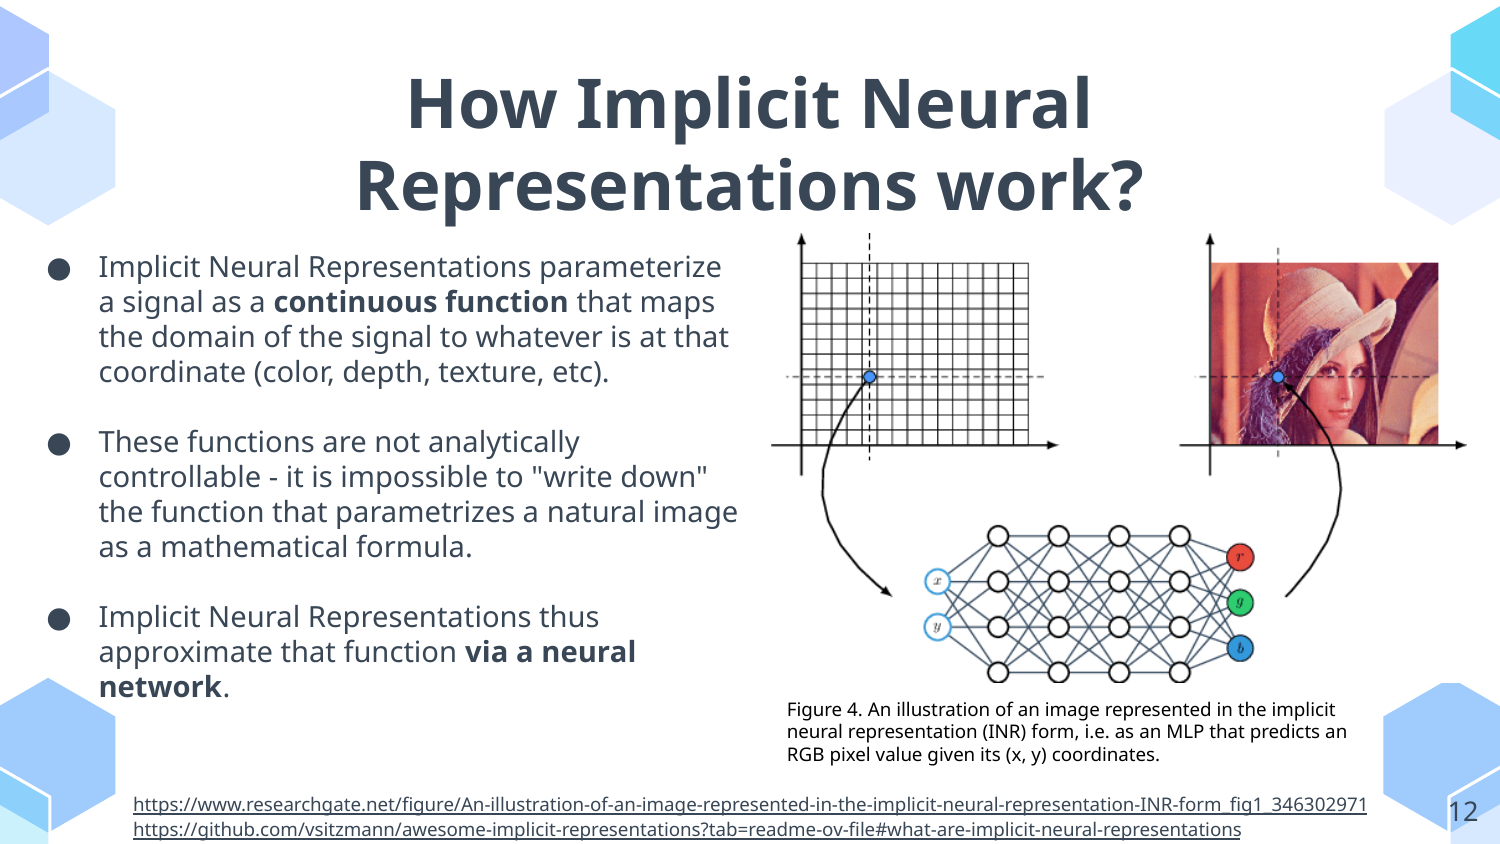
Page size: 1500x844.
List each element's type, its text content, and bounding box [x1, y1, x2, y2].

text_box Figure 4. An illustration of an image represented in the implicit neural representation (INR) form, i.e. as an MLP that predicts an RGB pixel value given its (x, y) coordinates. [771, 689, 1393, 777]
title How Implicit Neural Representations work? [118, 44, 1382, 139]
picture [771, 233, 1468, 683]
text_box https://www.researchgate.net/figure/An-illustration-of-an-image-represented-in-the-implicit-neural-representation-INR-form_fig1_346302971 https://github.com/vsitzmann/awesome-implicit-representations?tab=readme-ov-file#what-are-implicit-neural-representations [118, 777, 1467, 844]
text_box Implicit Neural Representations parameterize a signal as a continuous function that maps the domain of the signal to whatever is at that coordinate (color, depth, texture, etc). These functions are not analytically controllable - it is impossible to "write down" the function that parametrizes a natural image as a mathematical formula. Implicit Neural Representations thus approximate that function via a neural network. [8, 233, 761, 759]
slide_number ‹#› [1467, 779, 1494, 844]
